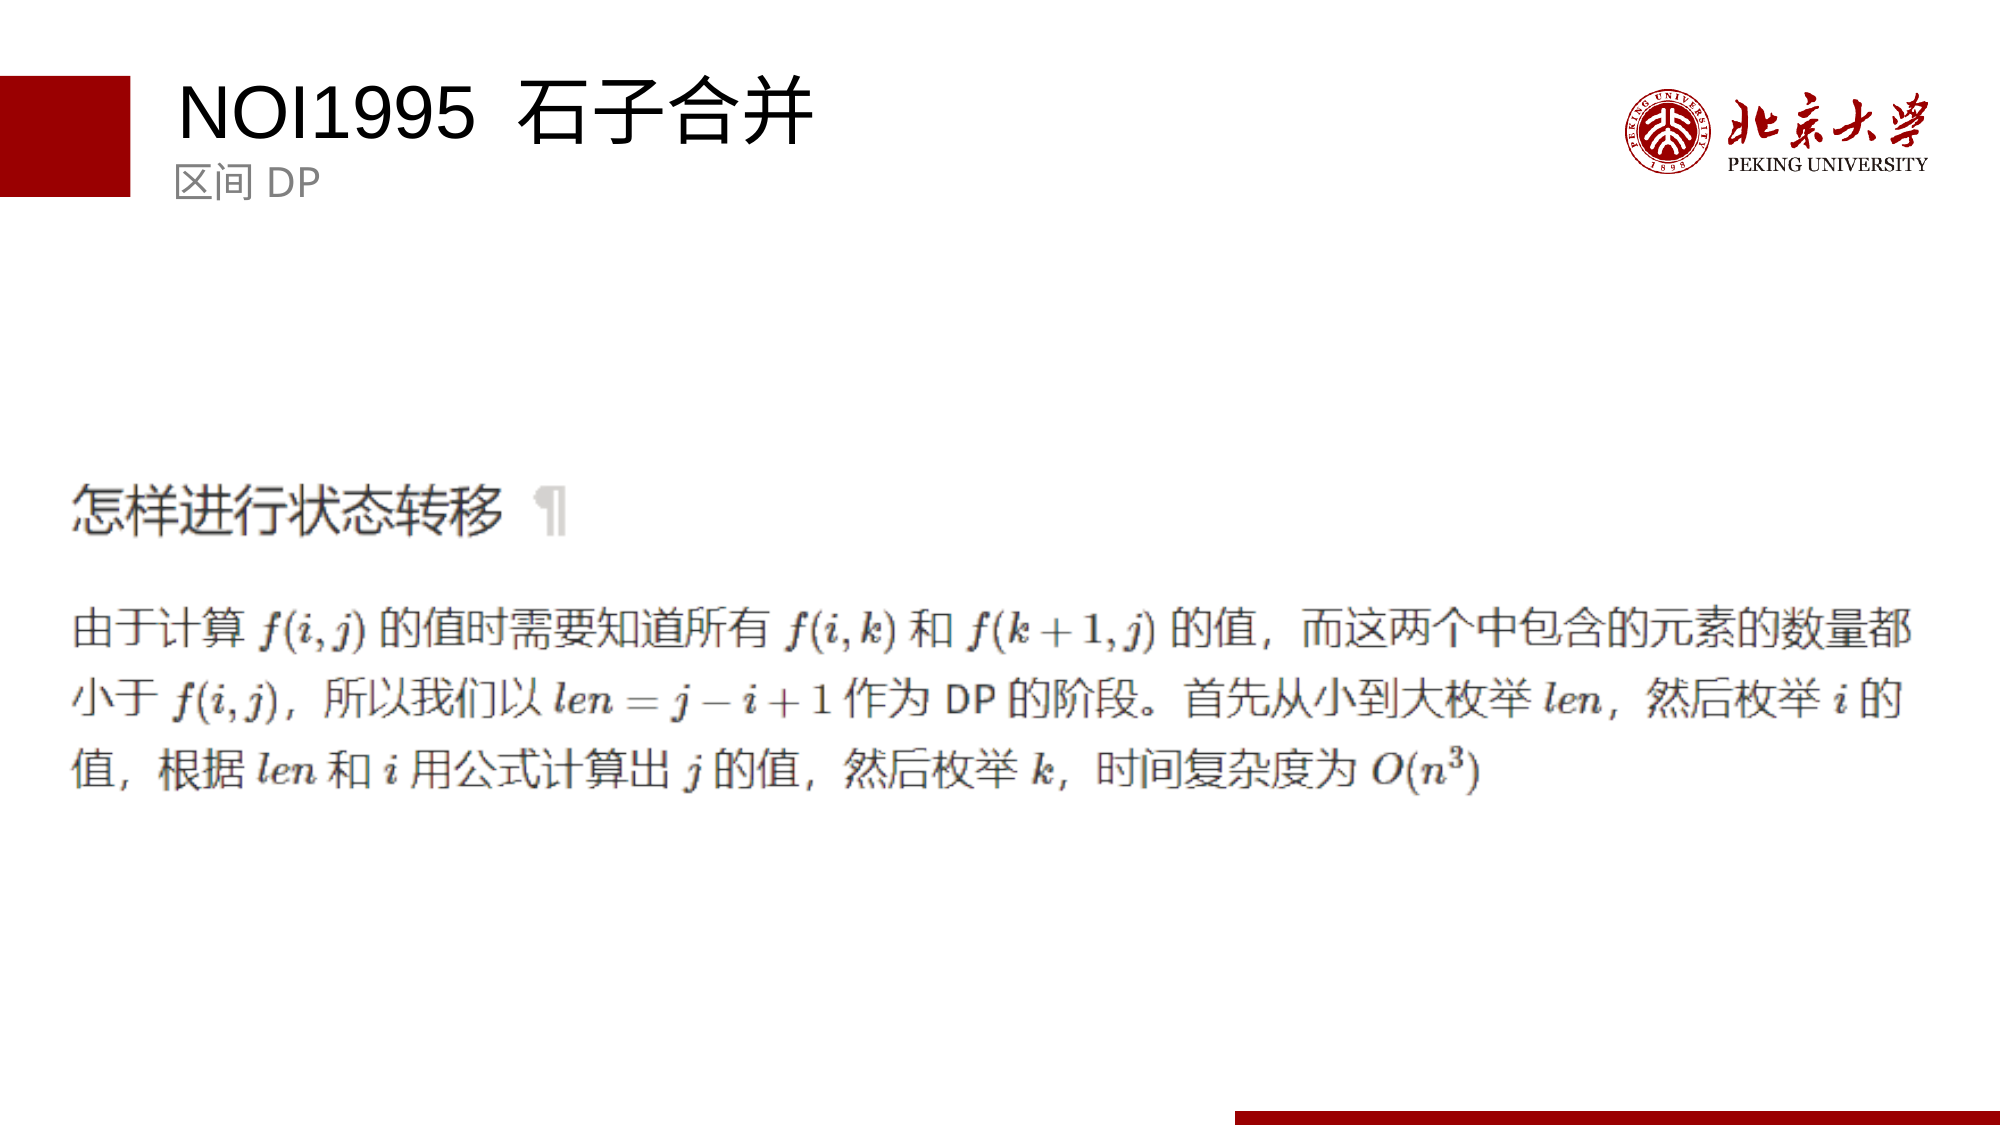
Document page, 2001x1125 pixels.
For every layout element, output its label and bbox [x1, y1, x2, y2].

picture [1625, 89, 1928, 174]
picture [27, 450, 1973, 835]
text_box [157, 55, 995, 214]
text_box [1235, 1111, 2000, 1125]
text_box [0, 75, 131, 197]
